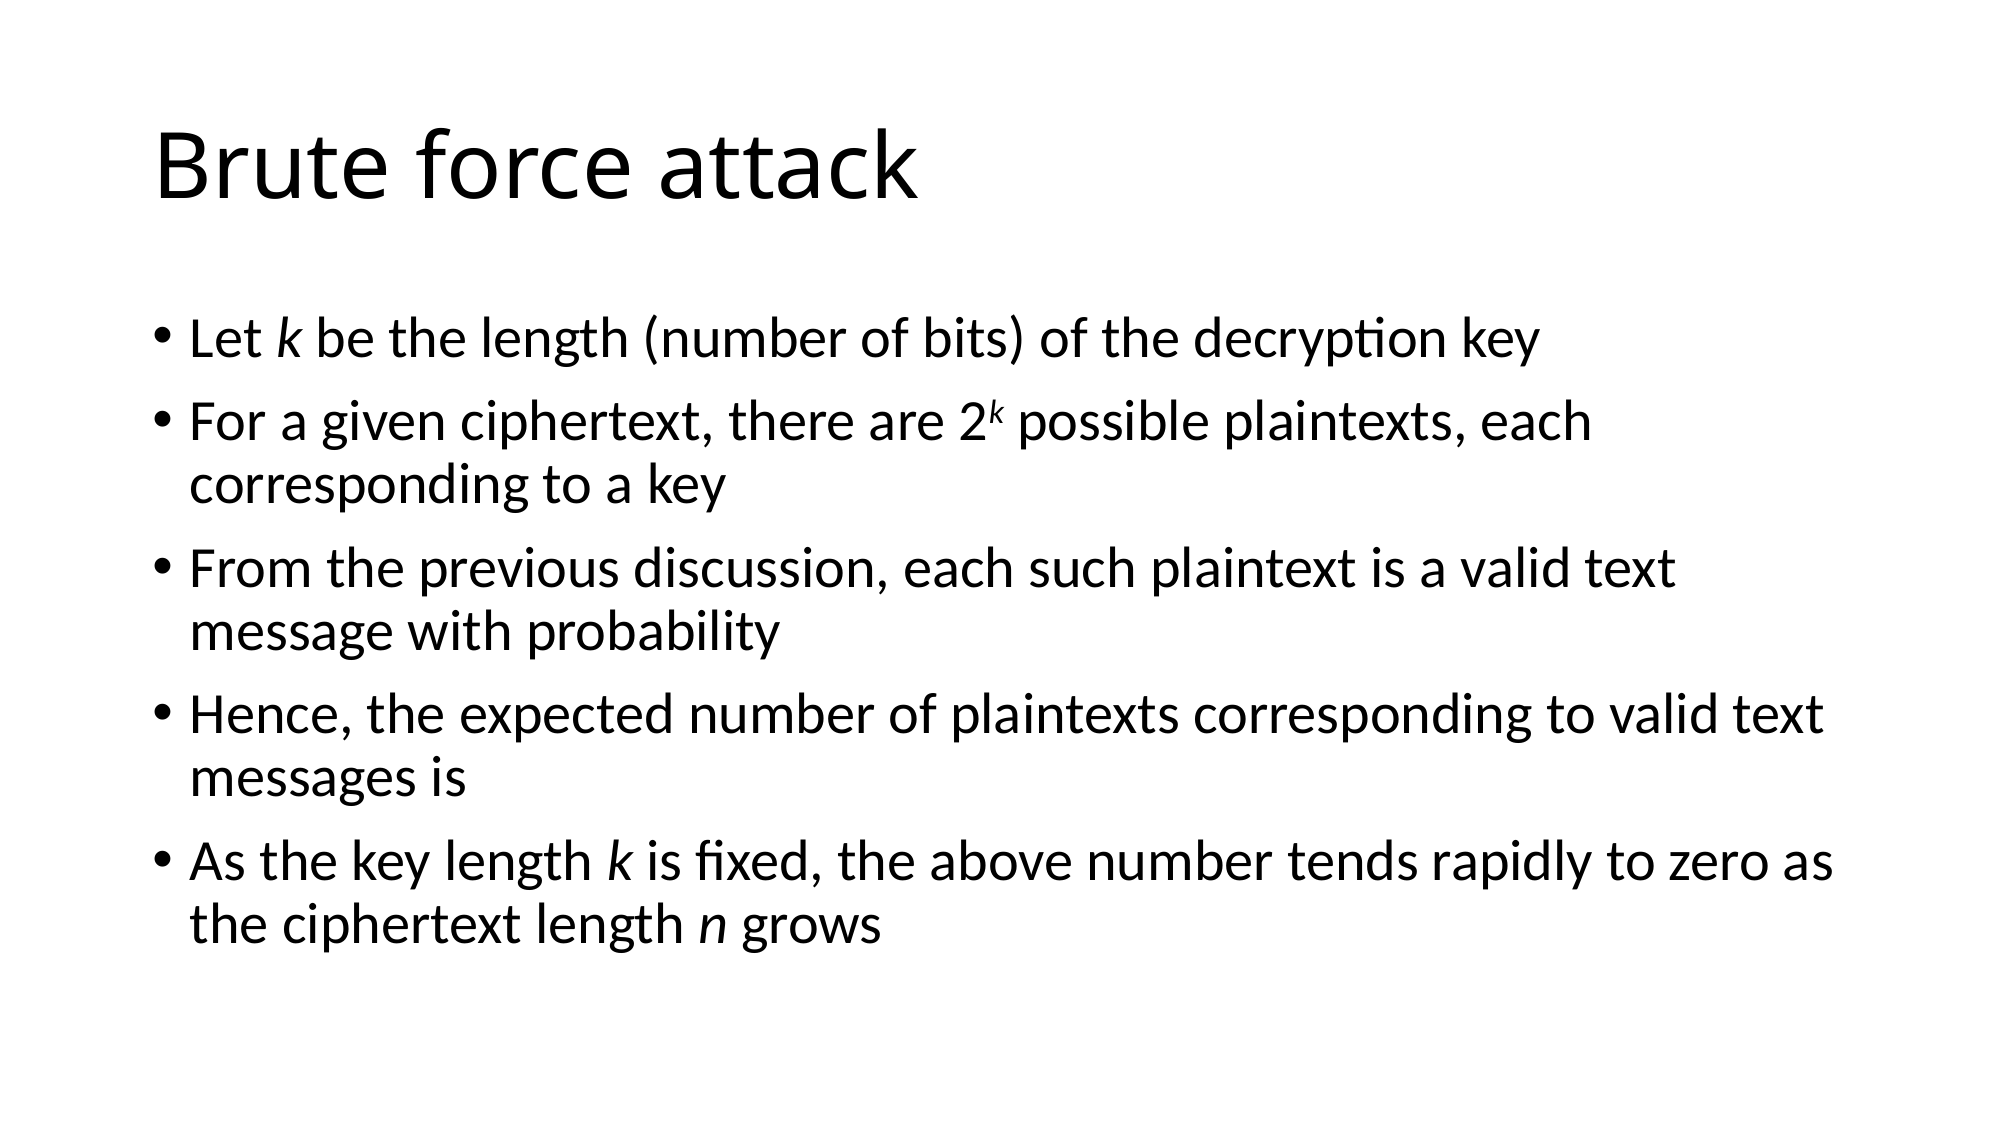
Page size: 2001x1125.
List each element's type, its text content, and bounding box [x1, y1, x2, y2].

title Brute force attack [137, 59, 1863, 278]
